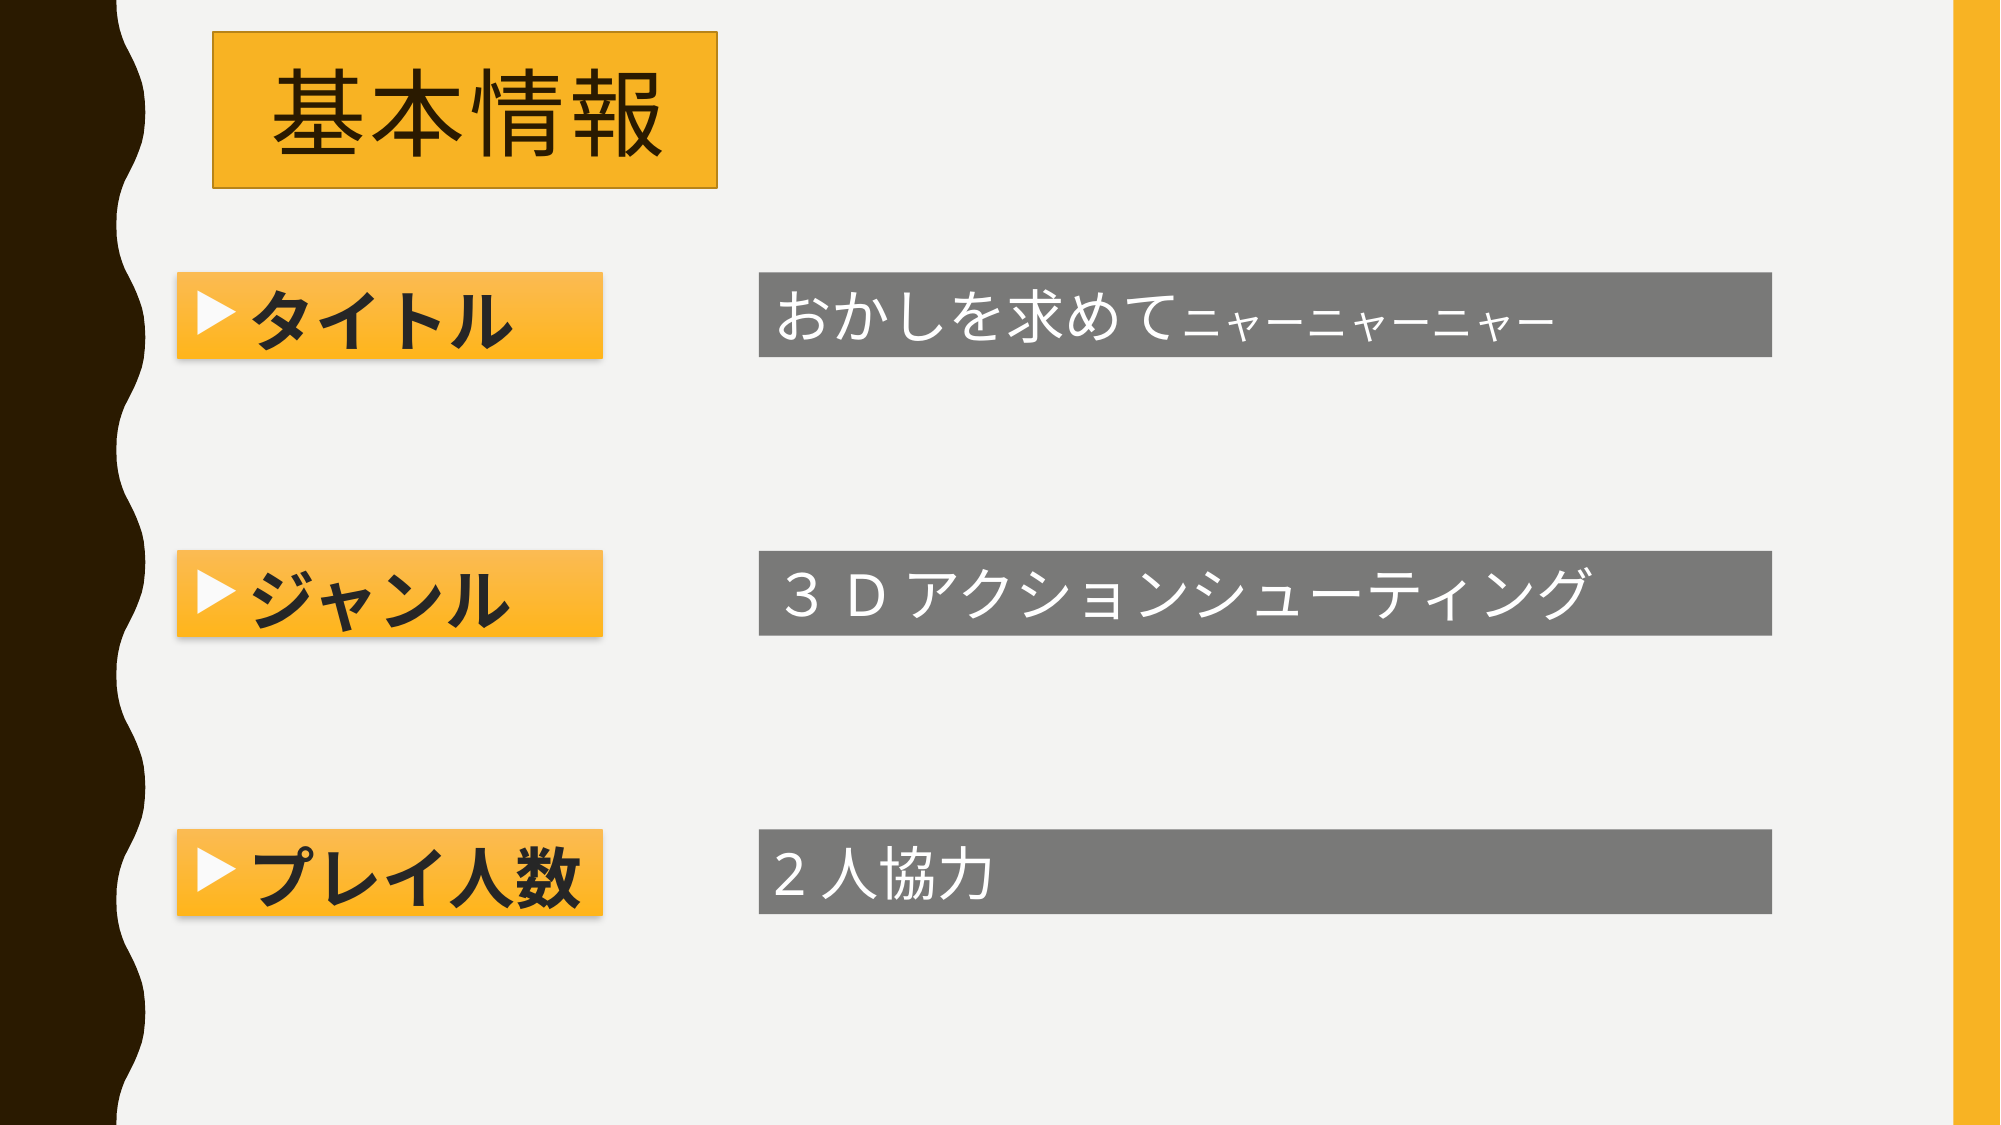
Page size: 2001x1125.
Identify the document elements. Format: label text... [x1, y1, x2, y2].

text_box プレイ人数 [177, 829, 603, 916]
text_box [212, 31, 718, 189]
text_box ジャンル [177, 550, 603, 637]
text_box タイトル [177, 272, 603, 359]
text_box おかしを求めてニャーニャーニャー [758, 272, 1773, 358]
text_box 2人協力 [758, 829, 1773, 915]
text_box ３Dアクションシューティング [758, 550, 1773, 636]
title 基本情報 [255, 59, 697, 189]
